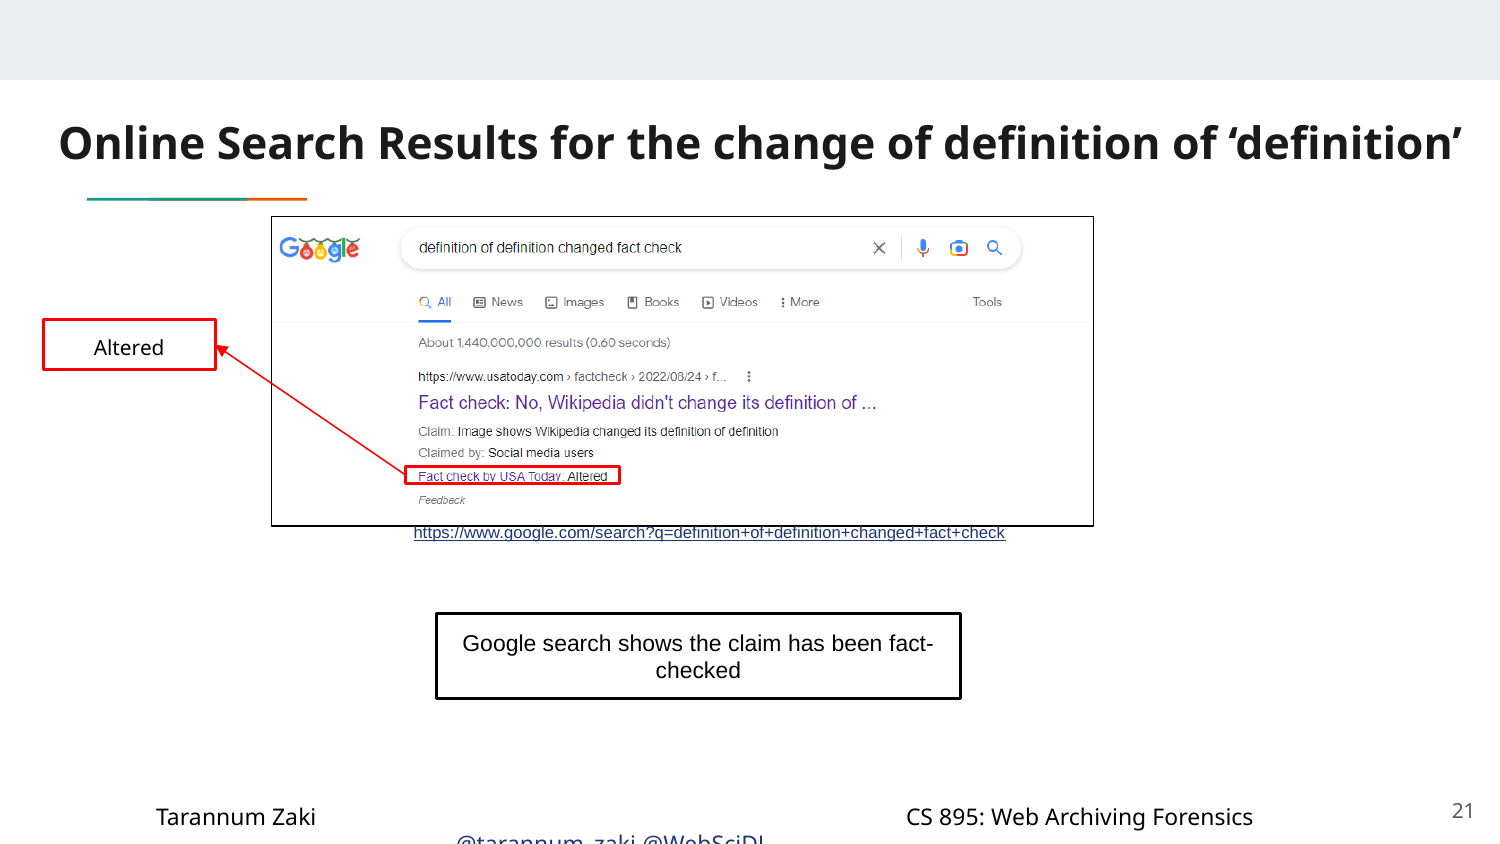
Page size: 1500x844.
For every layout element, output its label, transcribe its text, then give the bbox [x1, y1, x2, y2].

text_box Tarannum Zaki CS 895: Web Archiving Forensics @tarannum_zaki @WebSciDL [141, 787, 1403, 844]
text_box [214, 344, 406, 476]
picture [271, 216, 1093, 526]
slide_number ‹#› [1400, 779, 1491, 844]
text_box Google search shows the claim has been fact-checked [436, 613, 961, 699]
title Online Search Results for the change of definition of ‘definition’ [43, 100, 1485, 188]
text_box https://www.google.com/search?q=definition+of+definition+changed+fact+check [396, 535, 1024, 553]
text_box Altered [43, 319, 216, 370]
